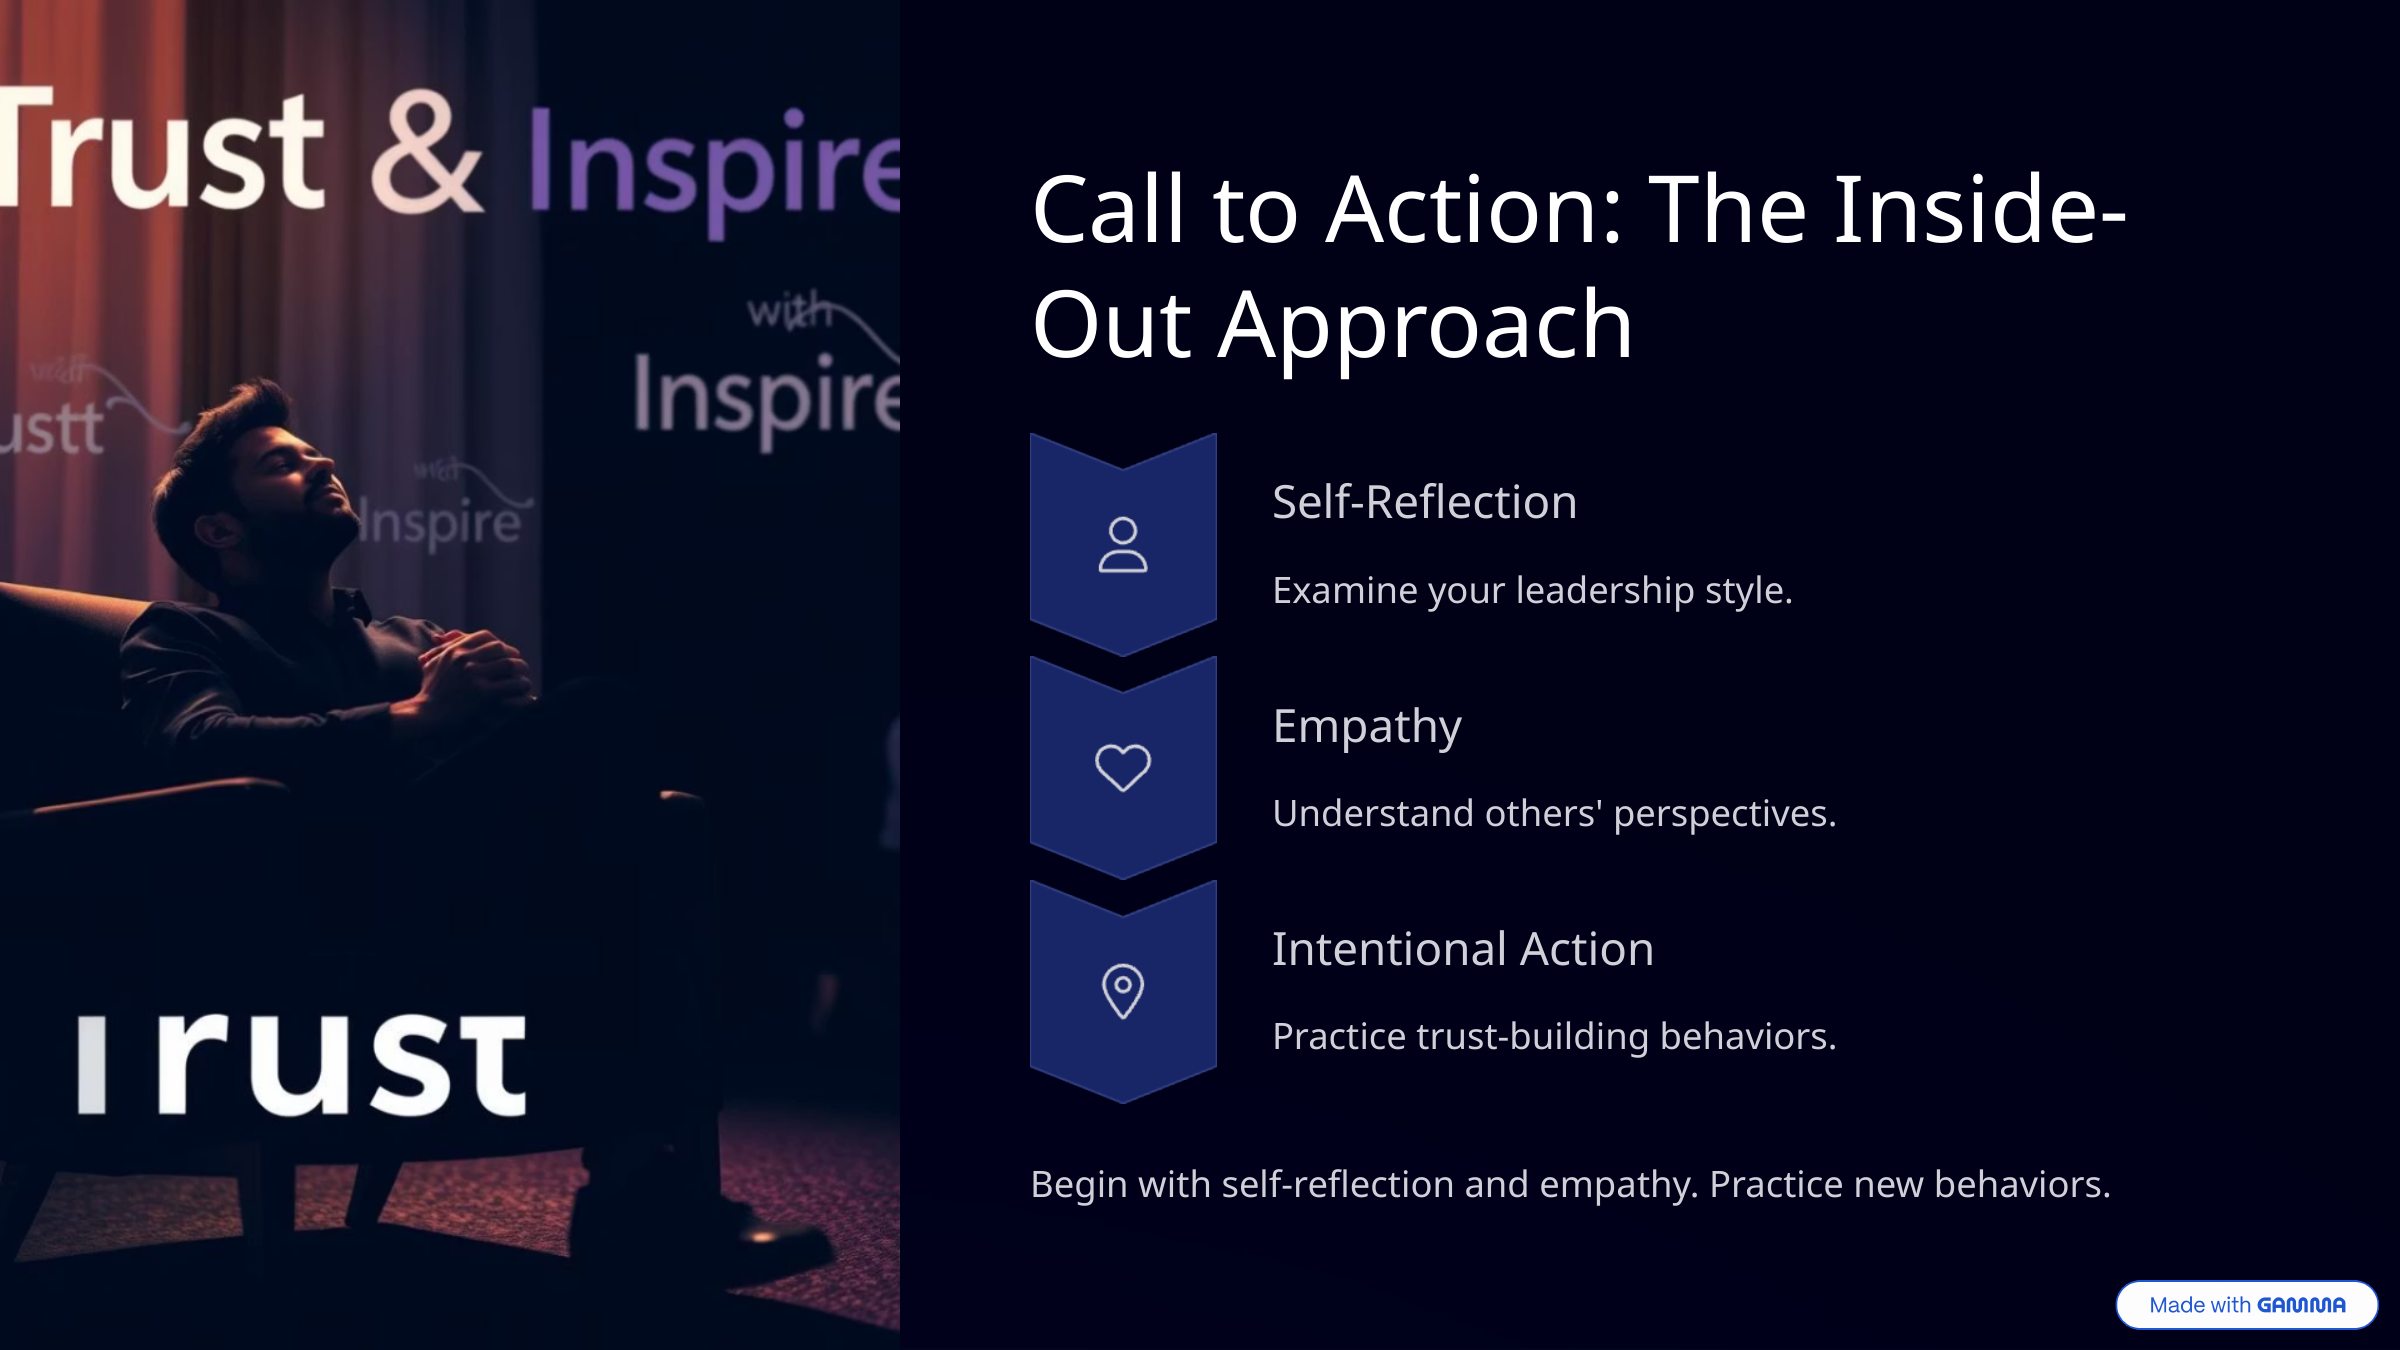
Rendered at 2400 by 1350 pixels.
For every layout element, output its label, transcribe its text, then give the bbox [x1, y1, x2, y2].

text_box Understand others' perspectives. [1272, 774, 2270, 834]
picture [2106, 1271, 2389, 1339]
text_box Empathy [1271, 694, 1738, 753]
text_box Practice trust-building behaviors. [1272, 997, 2270, 1058]
text_box Intentional Action [1271, 917, 1738, 976]
text_box Begin with self-reflection and empathy. Practice new behaviors. [1030, 1145, 2270, 1205]
picture [1030, 433, 1217, 1104]
text_box Examine your leadership style. [1272, 551, 2270, 611]
text_box Self-Reflection [1271, 470, 1738, 529]
text_box Call to Action: The Inside-Out Approach [1030, 145, 2270, 378]
picture [0, 0, 900, 1350]
